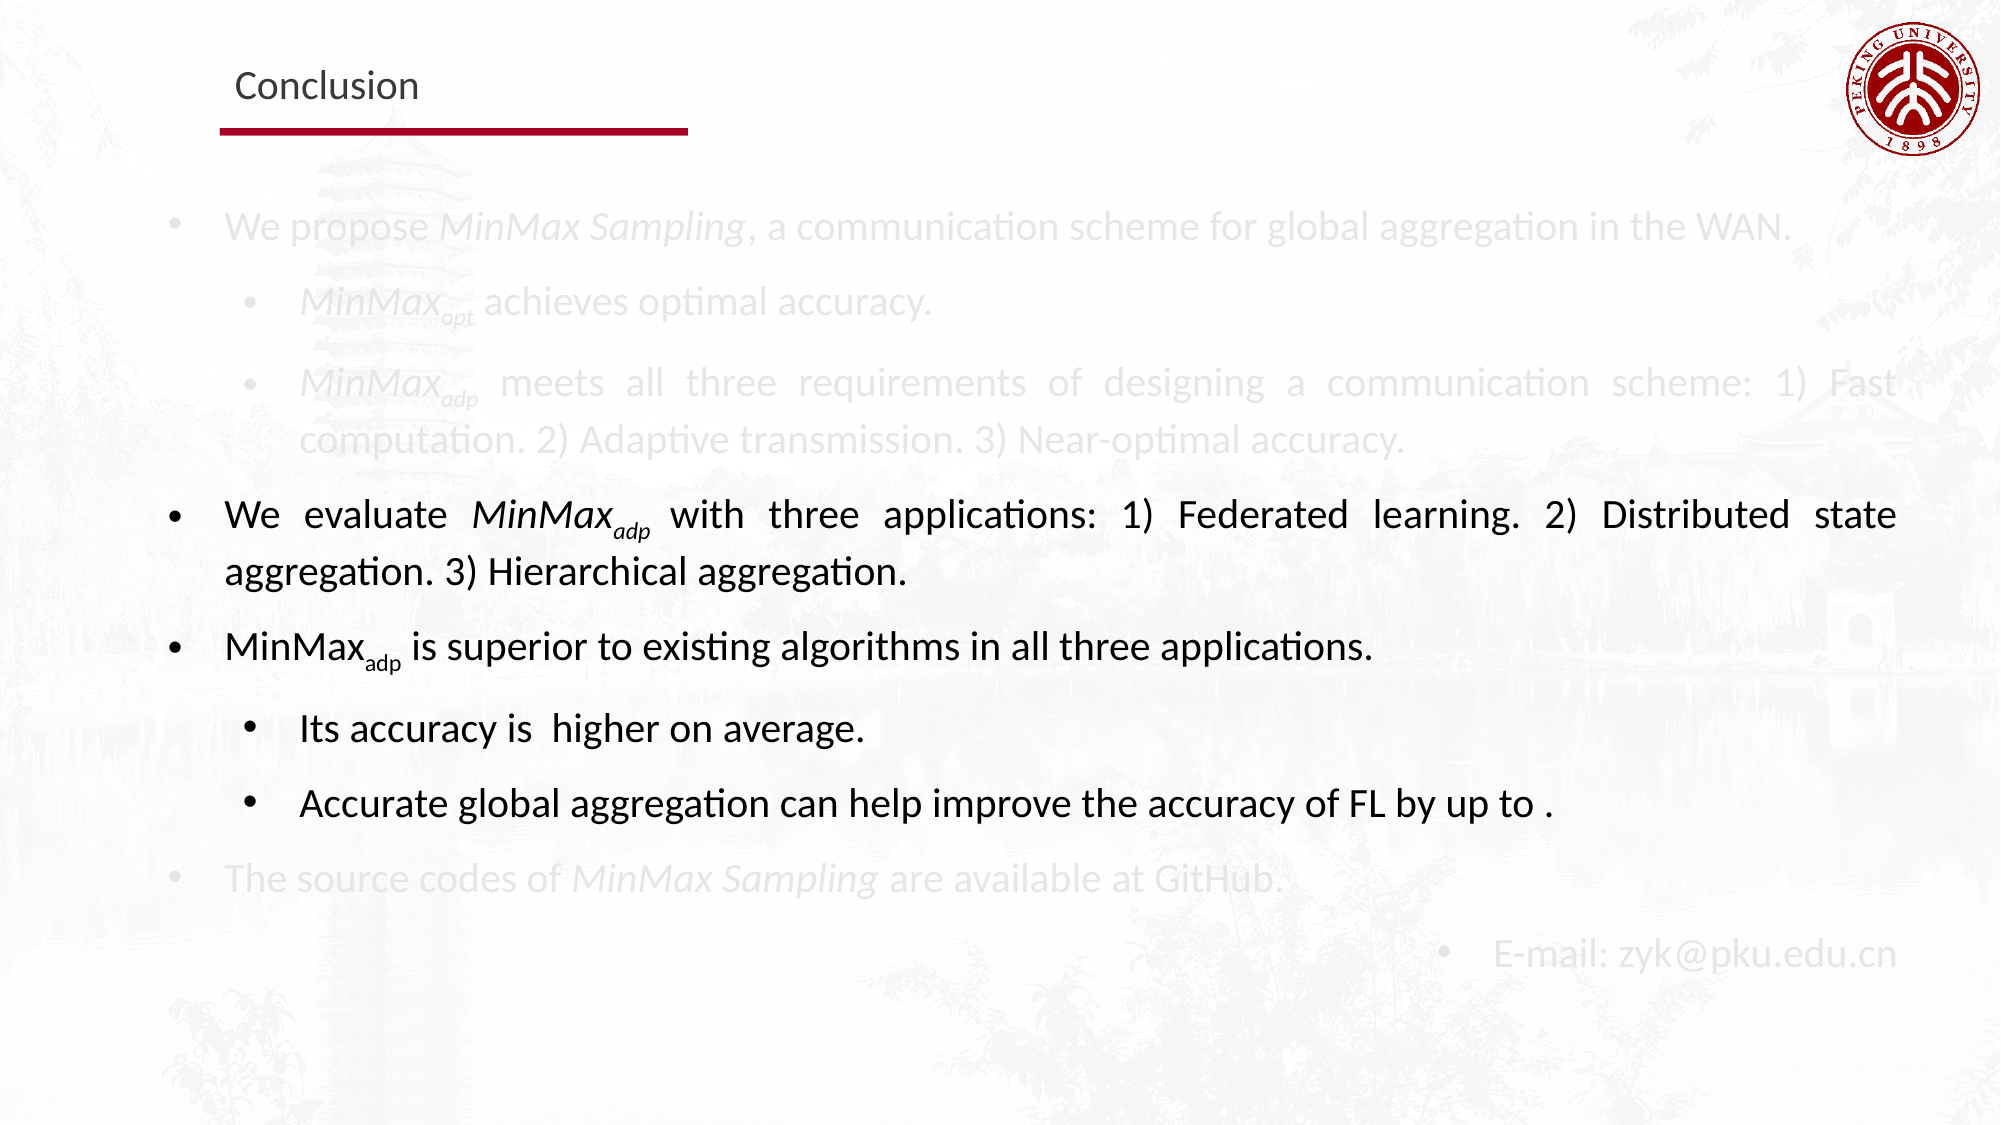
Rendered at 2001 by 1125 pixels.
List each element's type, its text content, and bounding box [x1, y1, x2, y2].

picture [0, 0, 2001, 1125]
text_box [219, 127, 689, 137]
text_box Conclusion [219, 50, 734, 116]
